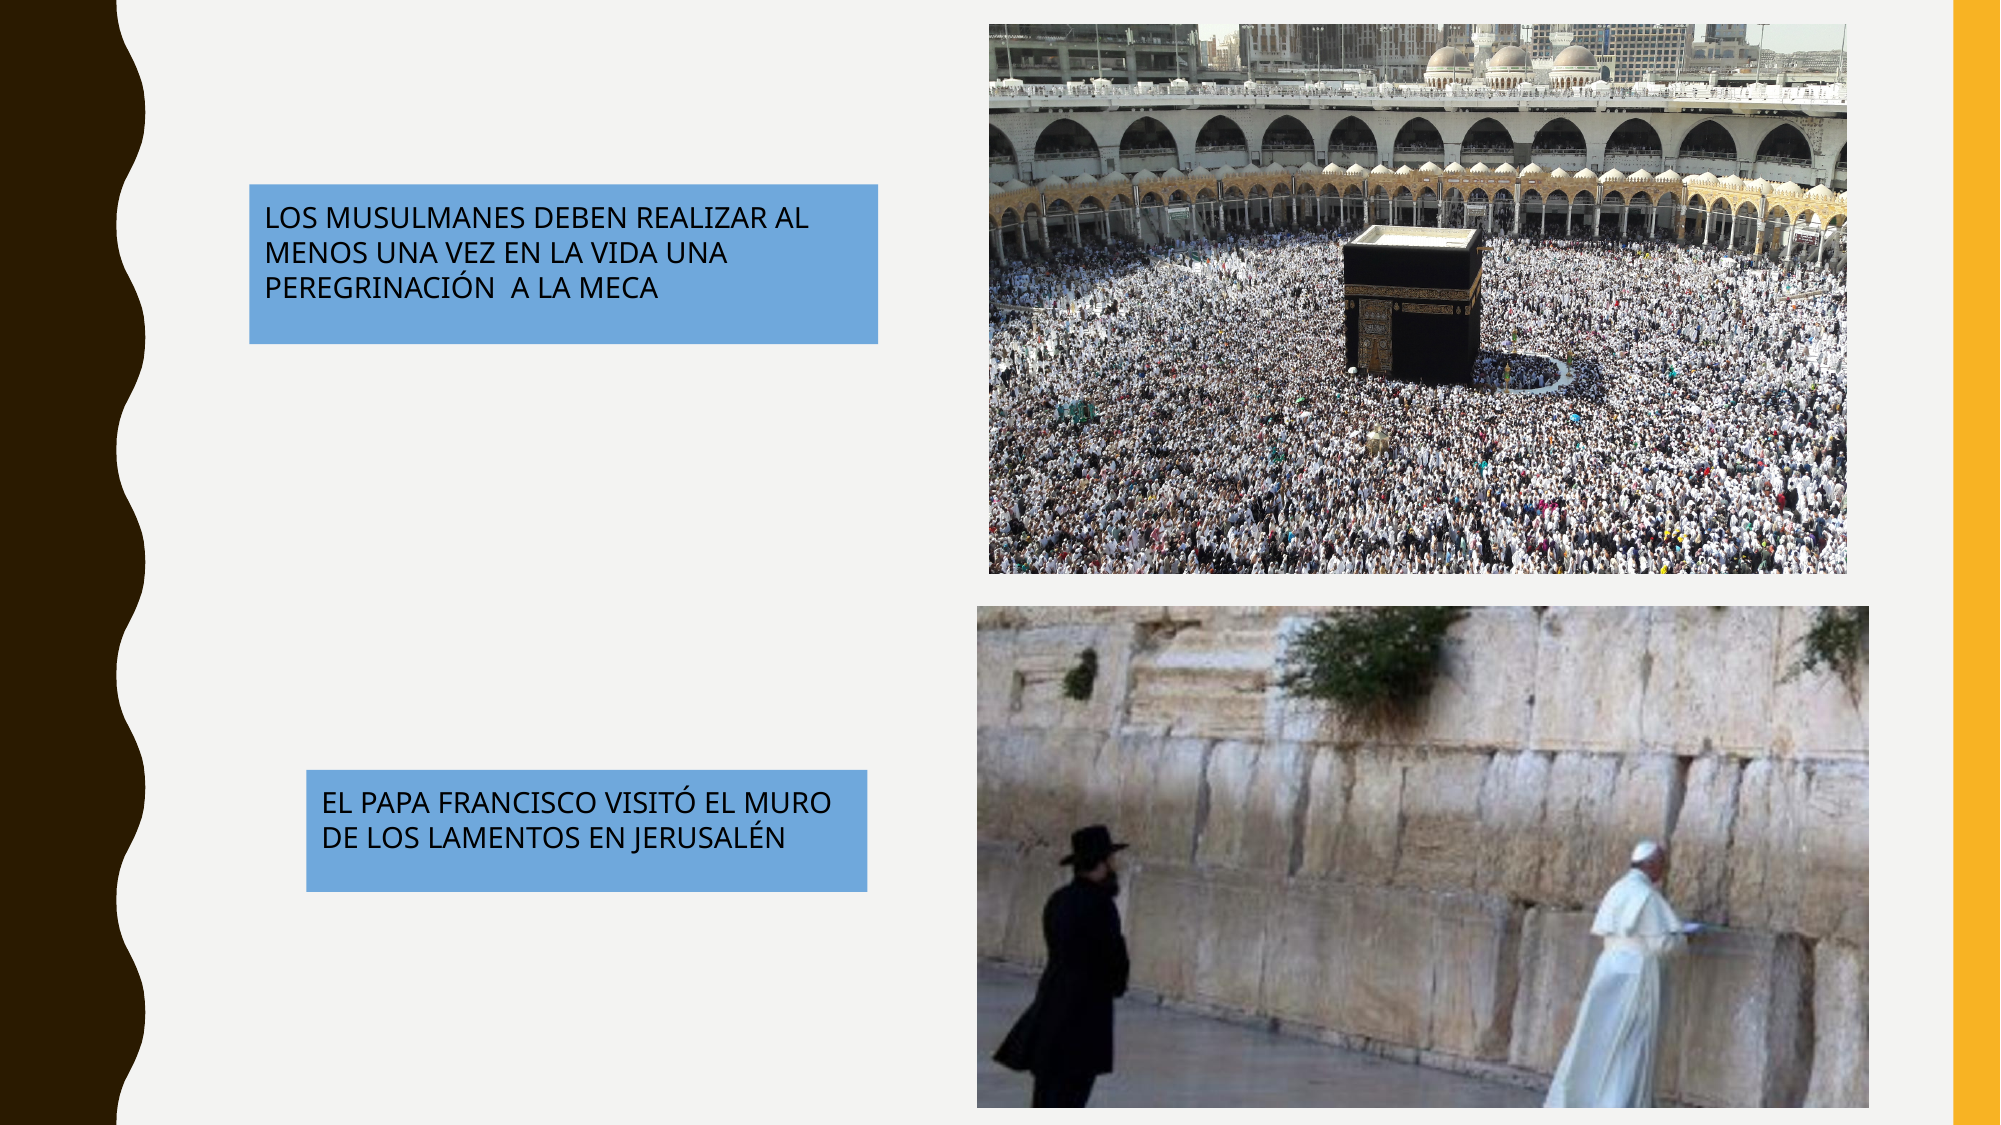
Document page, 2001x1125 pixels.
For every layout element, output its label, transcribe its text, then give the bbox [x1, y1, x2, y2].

text_box EL PAPA FRANCISCO VISITÓ EL MURO DE LOS LAMENTOS EN JERUSALÉN [306, 769, 868, 892]
picture [977, 606, 1869, 1109]
text_box LOS MUSULMANES DEBEN REALIZAR AL MENOS UNA VEZ EN LA VIDA UNA PEREGRINACIÓN A LA MECA [249, 184, 879, 345]
picture [989, 24, 1847, 574]
